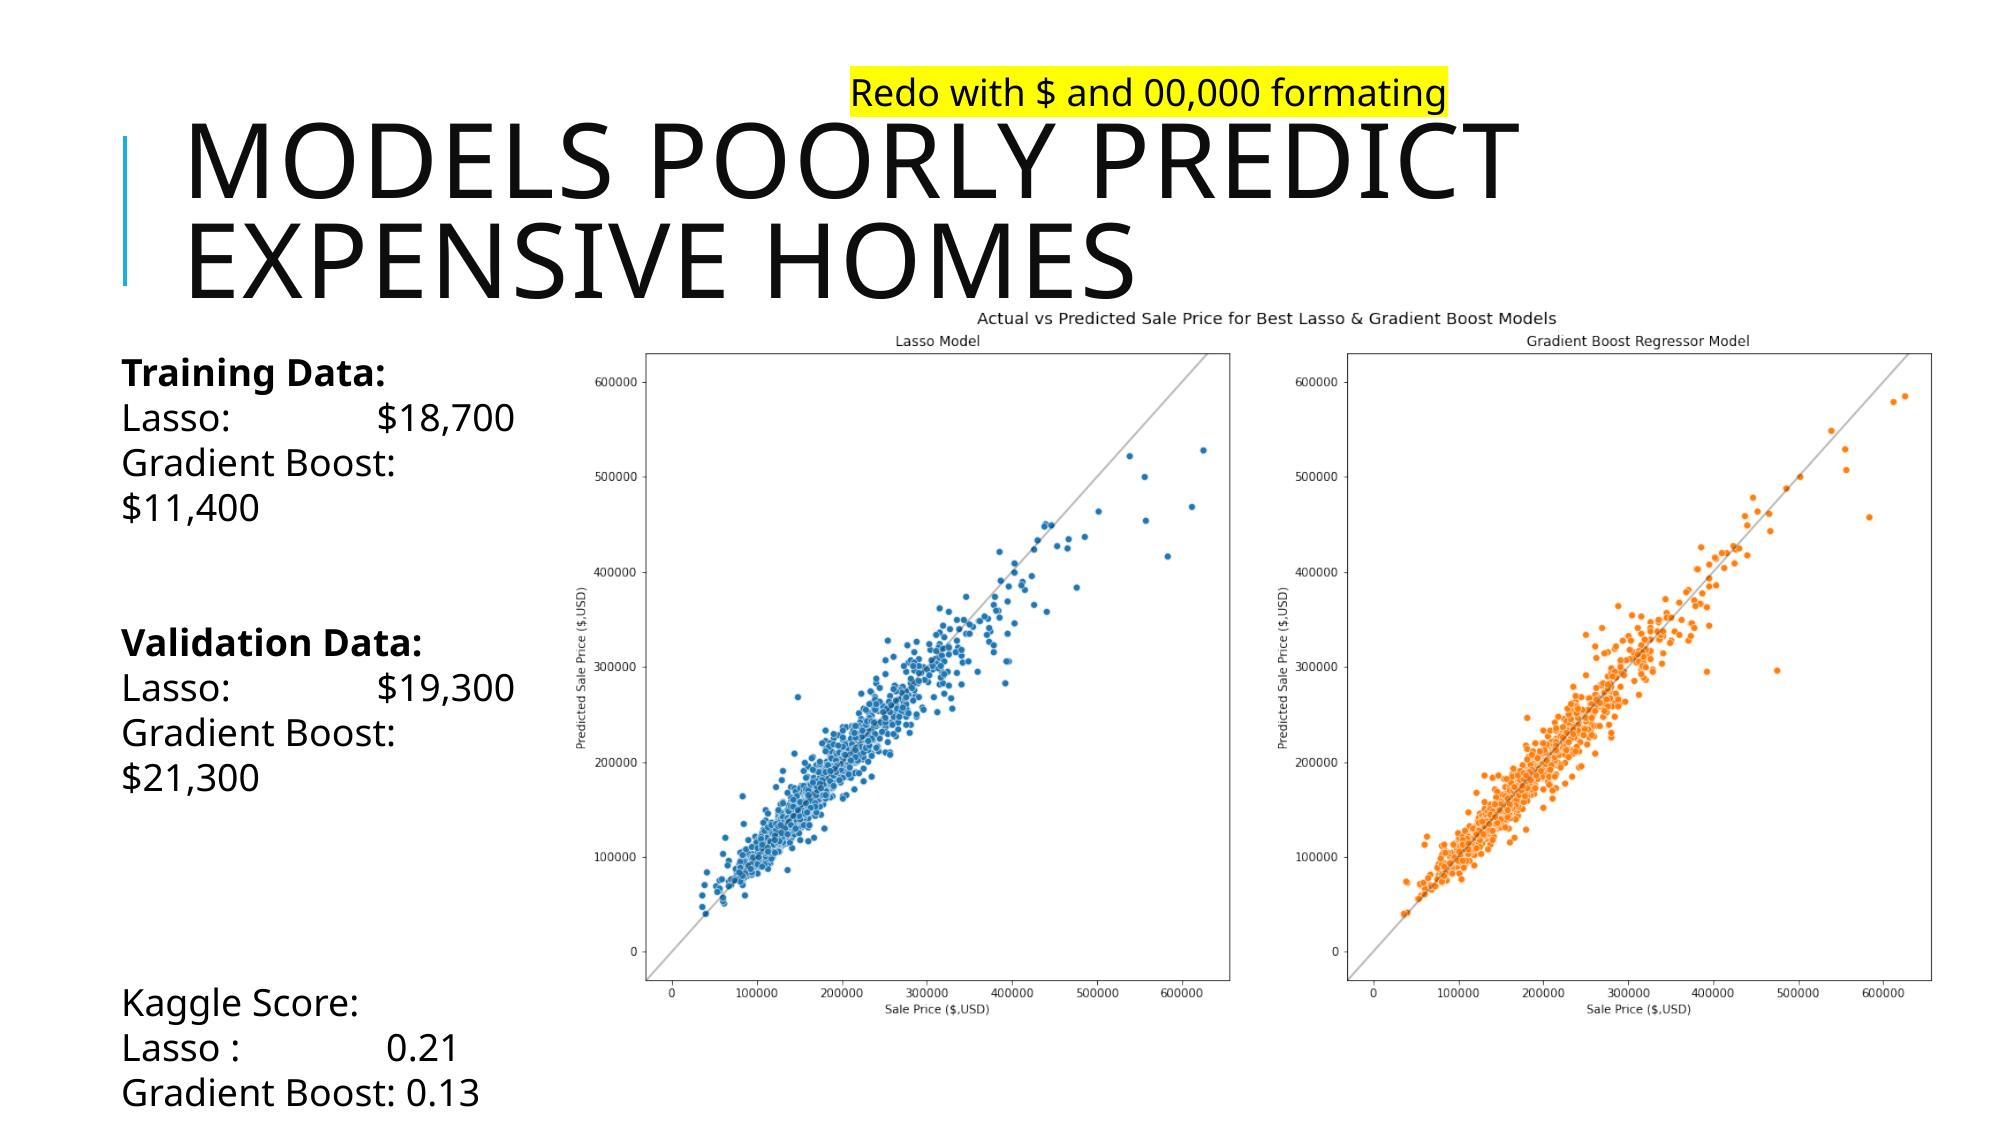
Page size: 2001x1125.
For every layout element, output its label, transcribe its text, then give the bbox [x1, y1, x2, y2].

text_box Training Data: Lasso: $18,700 Gradient Boost: $11,400 Validation Data: Lasso: $19,300 Gradient Boost: $21,300 Kaggle Score: Lasso : 0.21 Gradient Boost: 0.13 [106, 341, 531, 1122]
picture [437, 254, 2000, 1084]
text_box Redo with $ and 00,000 formating [835, 61, 1463, 121]
title Models Poorly Predict Expensive Homes [168, 96, 1763, 341]
